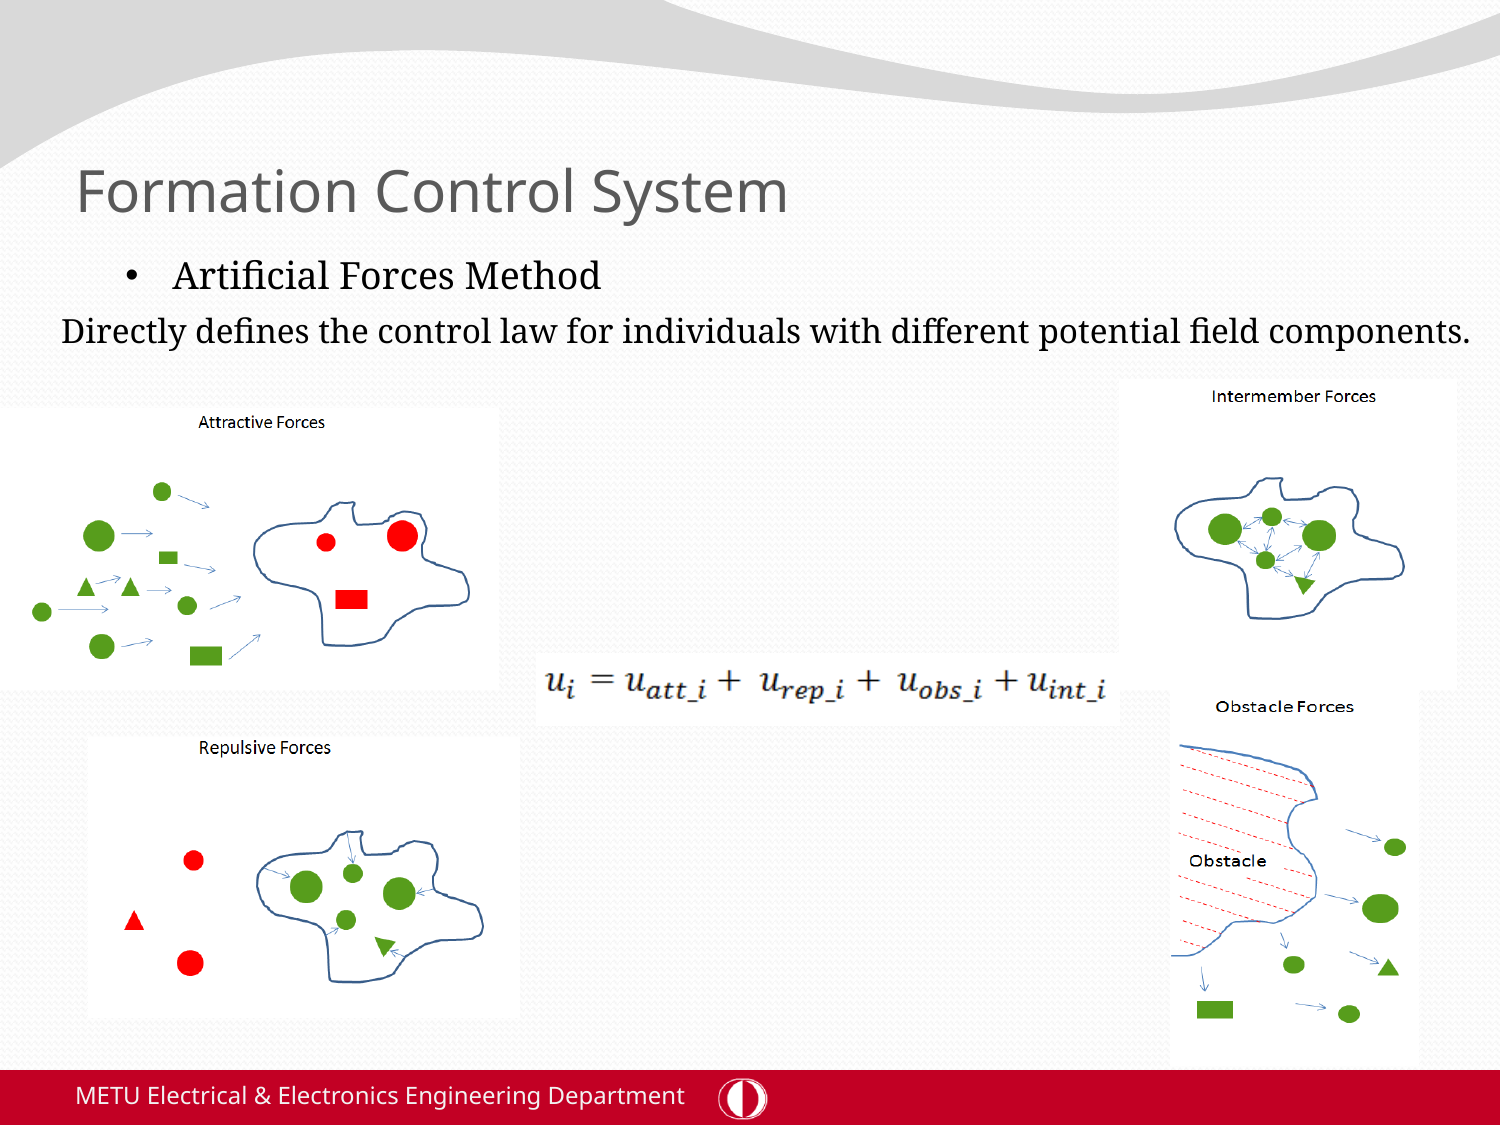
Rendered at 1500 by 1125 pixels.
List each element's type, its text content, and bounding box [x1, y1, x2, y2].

text_box Directly defines the control law for individuals with different potential field components. [46, 302, 1488, 398]
picture [536, 378, 1457, 1066]
text_box [1112, 381, 1118, 398]
picture [87, 736, 520, 1018]
slide_number METU Electrical & Electronics Engineering Department [75, 1065, 732, 1110]
text_box Artificial Forces Method [110, 244, 1357, 302]
title Formation Control System [75, 55, 1425, 224]
picture [713, 1078, 781, 1122]
text_box [1457, 381, 1463, 398]
picture [0, 407, 499, 690]
